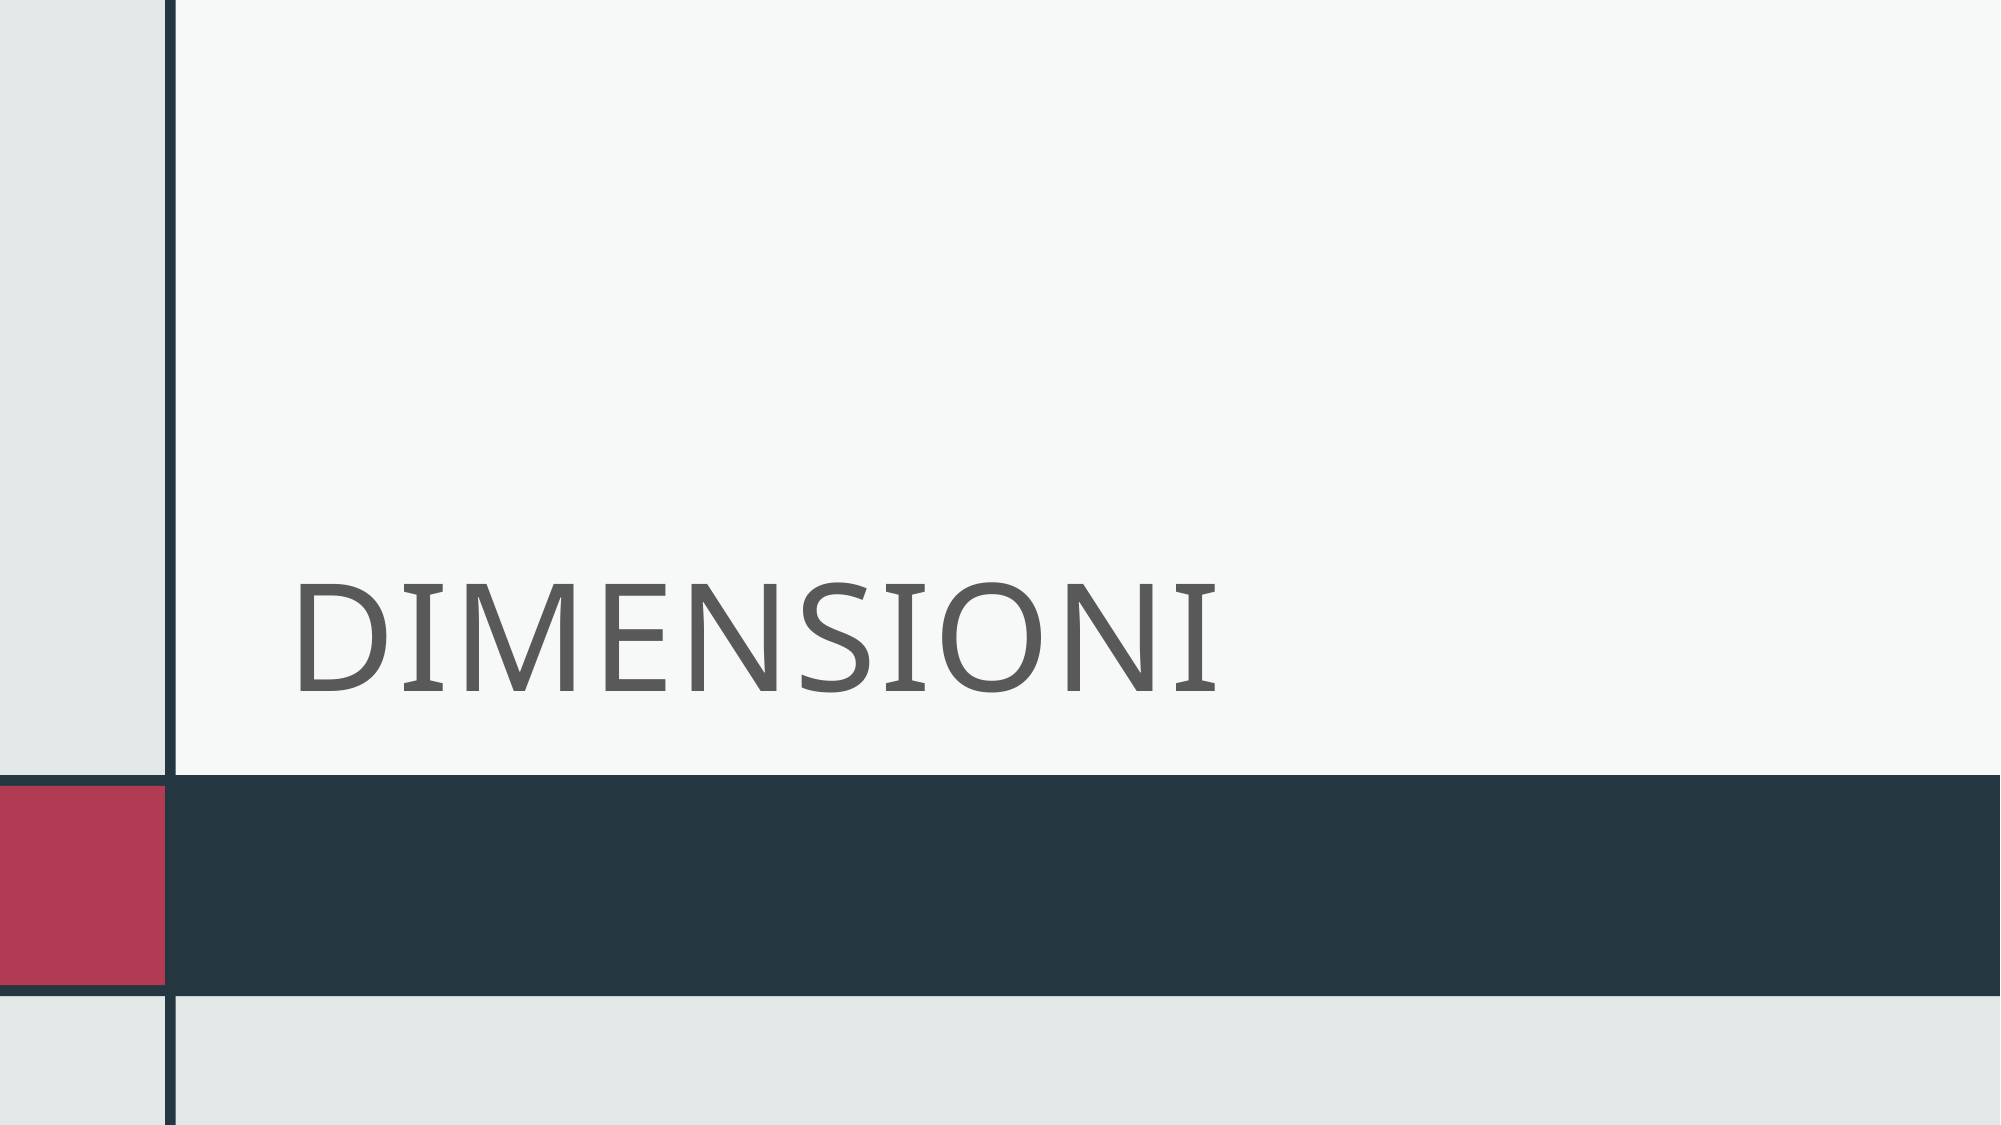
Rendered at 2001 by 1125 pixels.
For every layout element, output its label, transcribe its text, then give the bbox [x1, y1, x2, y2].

text_box [0, 997, 164, 1125]
text_box [177, 997, 2000, 1125]
text_box [0, 774, 164, 785]
title DIMENSIONI [268, 97, 1711, 737]
text_box [177, 774, 2000, 997]
text_box [164, 0, 177, 1125]
text_box [177, 0, 2000, 774]
text_box [0, 0, 164, 774]
text_box [0, 785, 164, 986]
text_box [0, 986, 164, 997]
